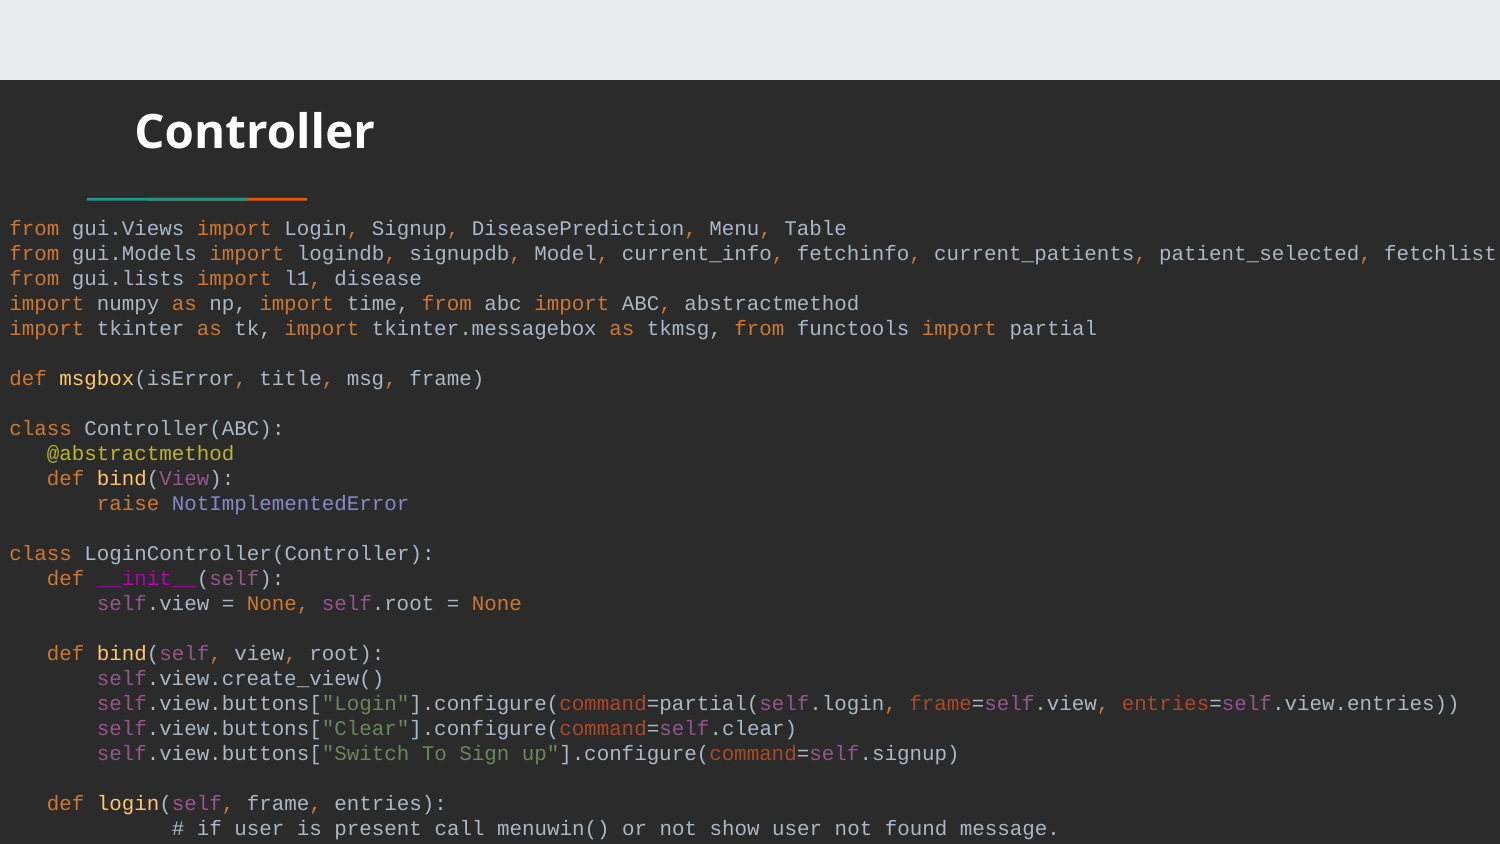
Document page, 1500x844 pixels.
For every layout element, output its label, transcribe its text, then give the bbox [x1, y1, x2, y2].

text_box from gui.Views import Login, Signup, DiseasePrediction, Menu, Table from gui.Models import logindb, signupdb, Model, current_info, fetchinfo, current_patients, patient_selected, fetchlist from gui.lists import l1, disease import numpy as np, import time, from abc import ABC, abstractmethod import tkinter as tk, import tkinter.messagebox as tkmsg, from functools import partial def msgbox(isError, title, msg, frame) class Controller(ABC): @abstractmethod def bind(View): raise NotImplementedError class LoginController(Controller): def __init__(self): self.view = None, self.root = None def bind(self, view, root): self.view.create_view() self.view.buttons["Login"].configure(command=partial(self.login, frame=self.view, entries=self.view.entries)) self.view.buttons["Clear"].configure(command=self.clear) self.view.buttons["Switch To Sign up"].configure(command=self.signup) def login(self, frame, entries): # if user is present call menuwin() or not show user not found message. [0, 199, 1500, 844]
title Controller [119, 86, 1381, 174]
